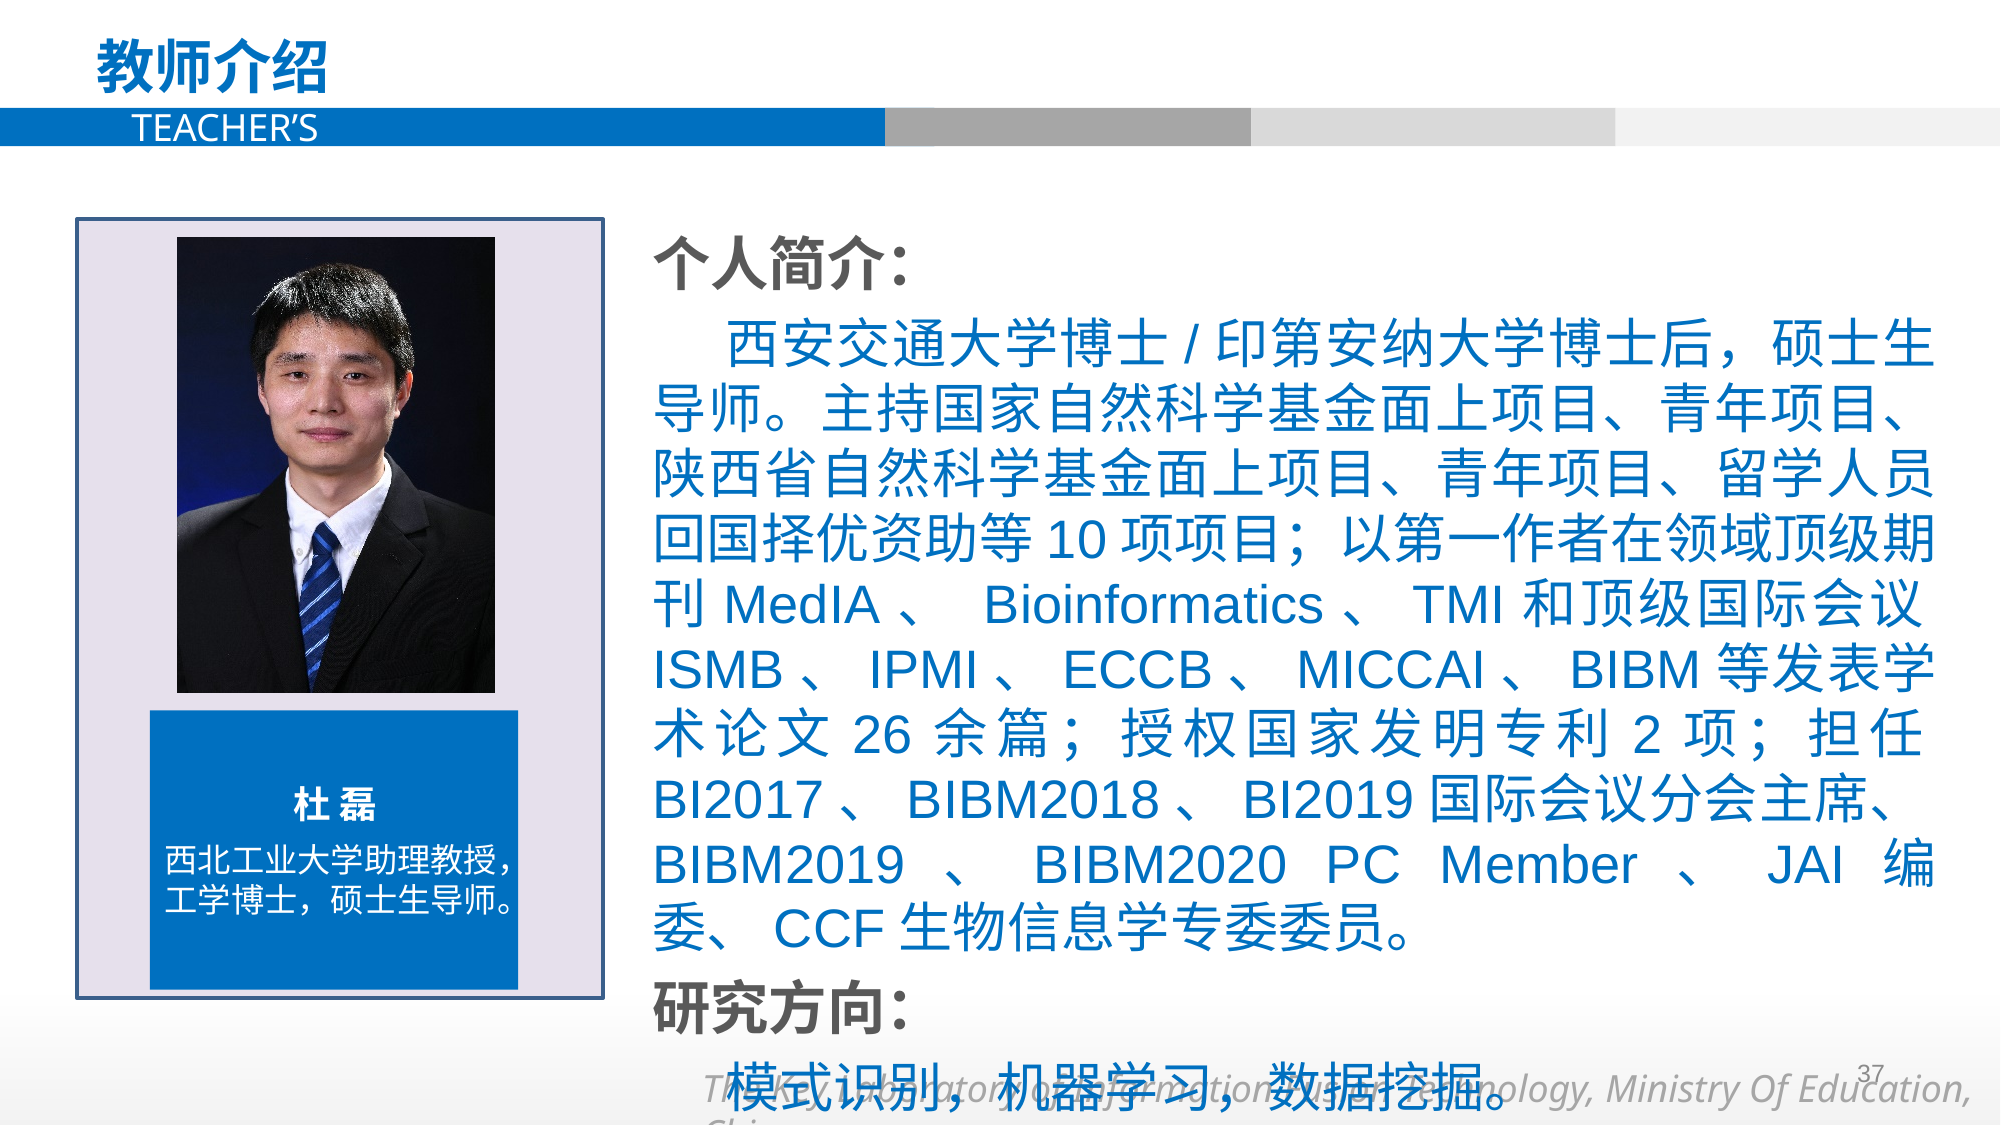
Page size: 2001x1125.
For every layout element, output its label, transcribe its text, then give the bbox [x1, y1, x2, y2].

picture [176, 236, 495, 693]
text_box 杜 磊 西北工业大学助理教授，工学博士，硕士生导师。 [149, 710, 519, 990]
text_box 个人简介： 西安交通大学博士/印第安纳大学博士后，硕士生导师。主持国家自然科学基金面上项目、青年项目、陕西省自然科学基金面上项目、青年项目、留学人员回国择优资助等10项项目；以第一作者在领域顶级期刊MedIA、 Bioinformatics、TMI和顶级国际会议ISMB、IPMI、ECCB、MICCAI、BIBM等发表学术论文26余篇；授权国家发明专利2项；担任BI2017、BIBM2018、BI2019国际会议分会主席、BIBM2019、BIBM2020 PC Member、JAI编委、CCF生物信息学专委委员。 研究方向： 模式识别，机器学习，数据挖掘。 [637, 219, 1952, 1125]
text_box [75, 217, 605, 1000]
